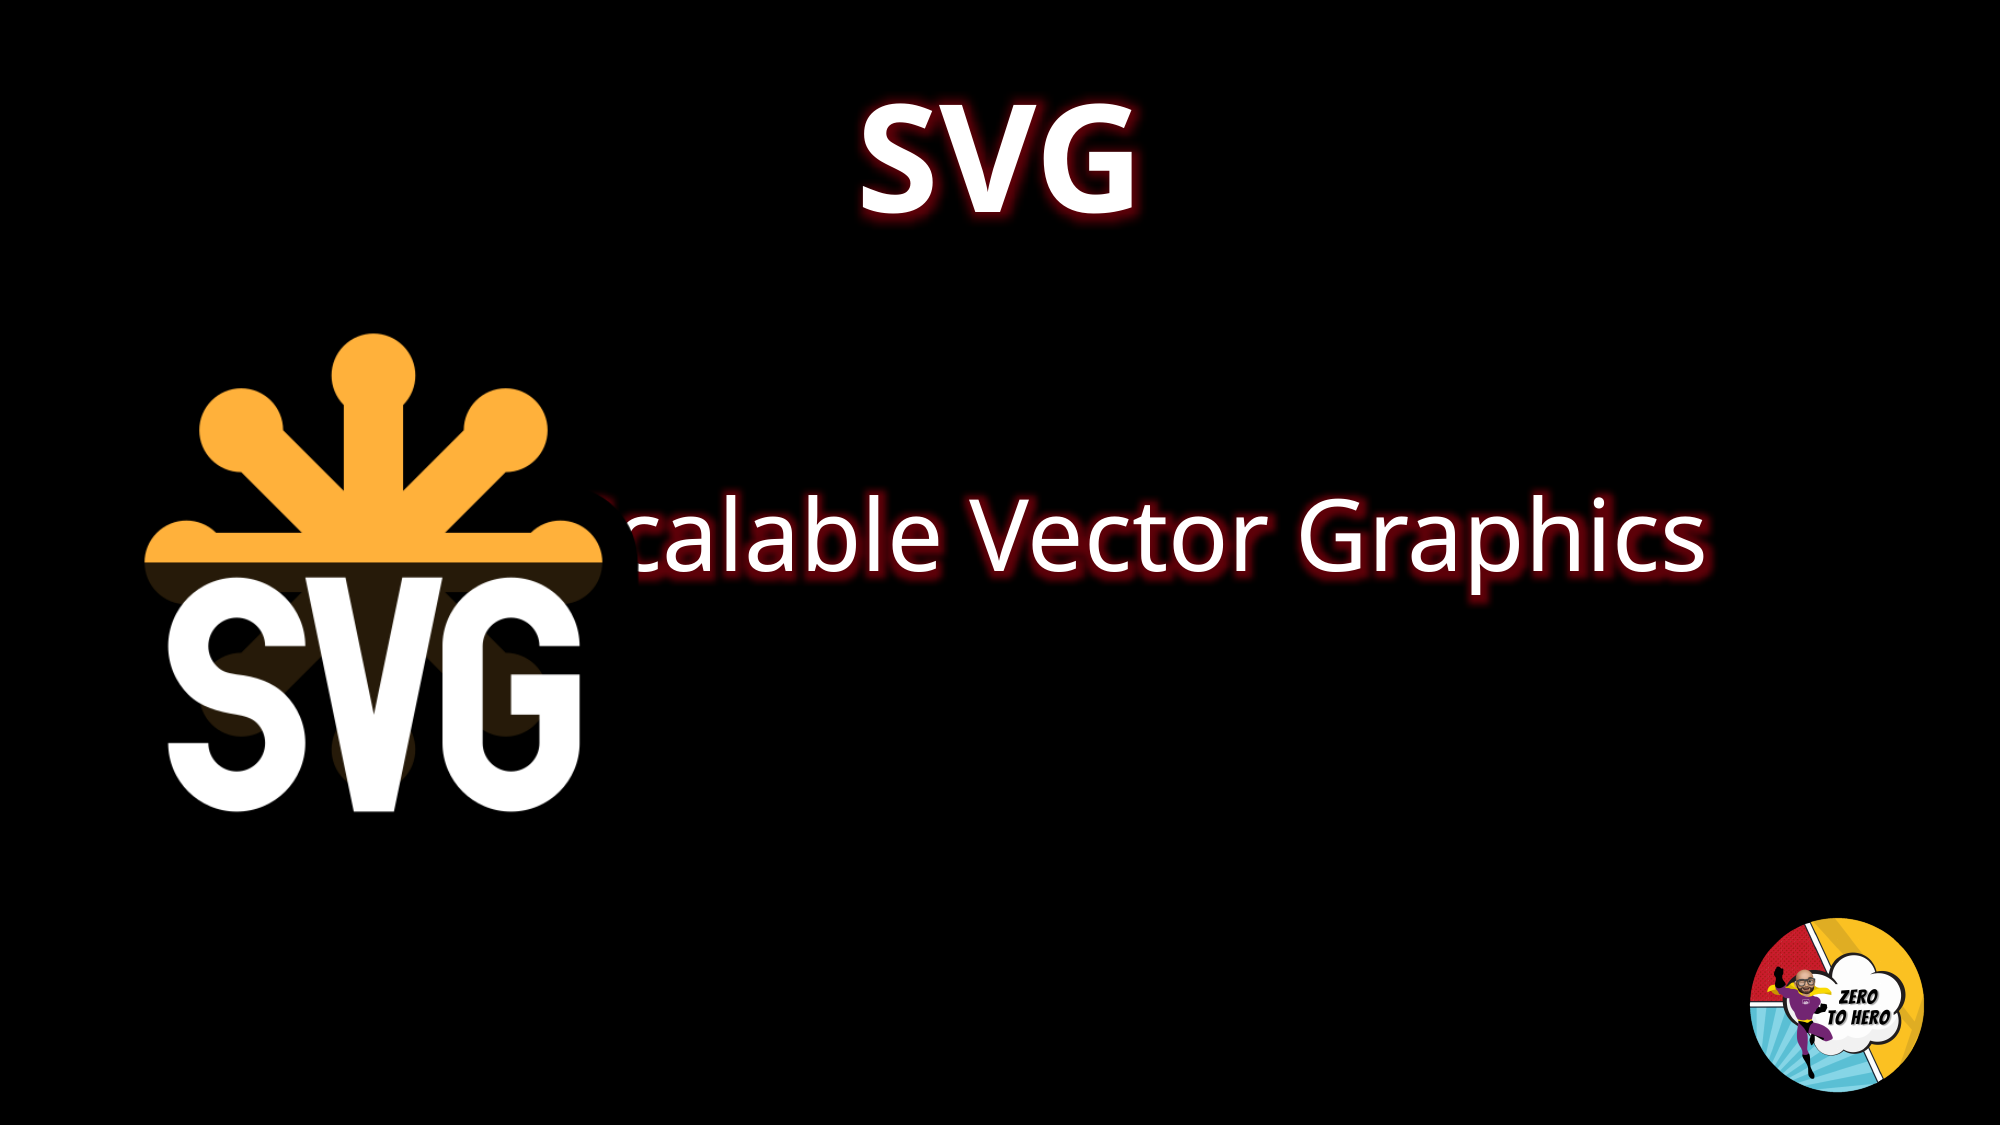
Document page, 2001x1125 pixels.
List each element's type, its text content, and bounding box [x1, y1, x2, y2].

picture [93, 282, 654, 843]
text_box Scalable Vector Graphics [654, 464, 1771, 599]
picture [1749, 916, 1927, 1095]
text_box SVG [0, 55, 2000, 250]
